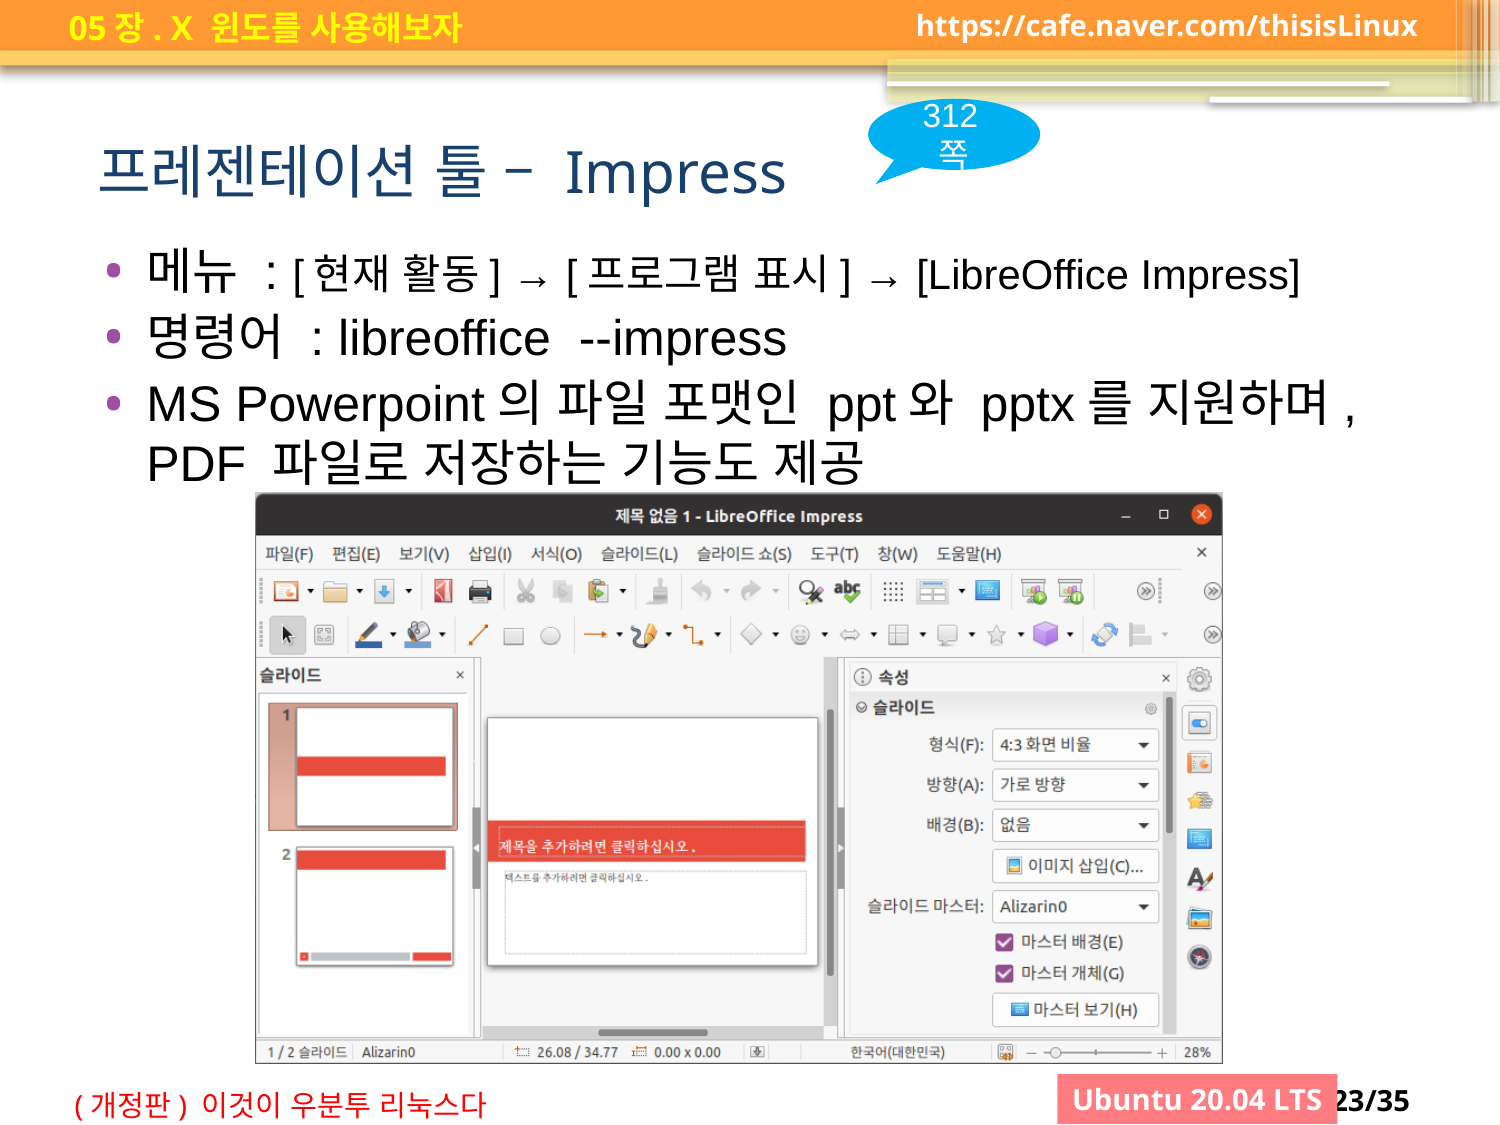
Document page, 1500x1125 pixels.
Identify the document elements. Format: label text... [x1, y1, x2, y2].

picture [255, 492, 1223, 1065]
text_box 312쪽 [866, 97, 1042, 186]
text_box 메뉴 : [현재 활동] → [프로그램 표시] → [LibreOffice Impress] 명령어 : libreoffice --impress MS Powerpoint의 파일 포맷인 ppt와 pptx를 지원하며, PDF 파일로 저장하는 기능도 제공 [71, 231, 1422, 1059]
title 프레젠테이션 툴 – Impress [82, 117, 1432, 223]
